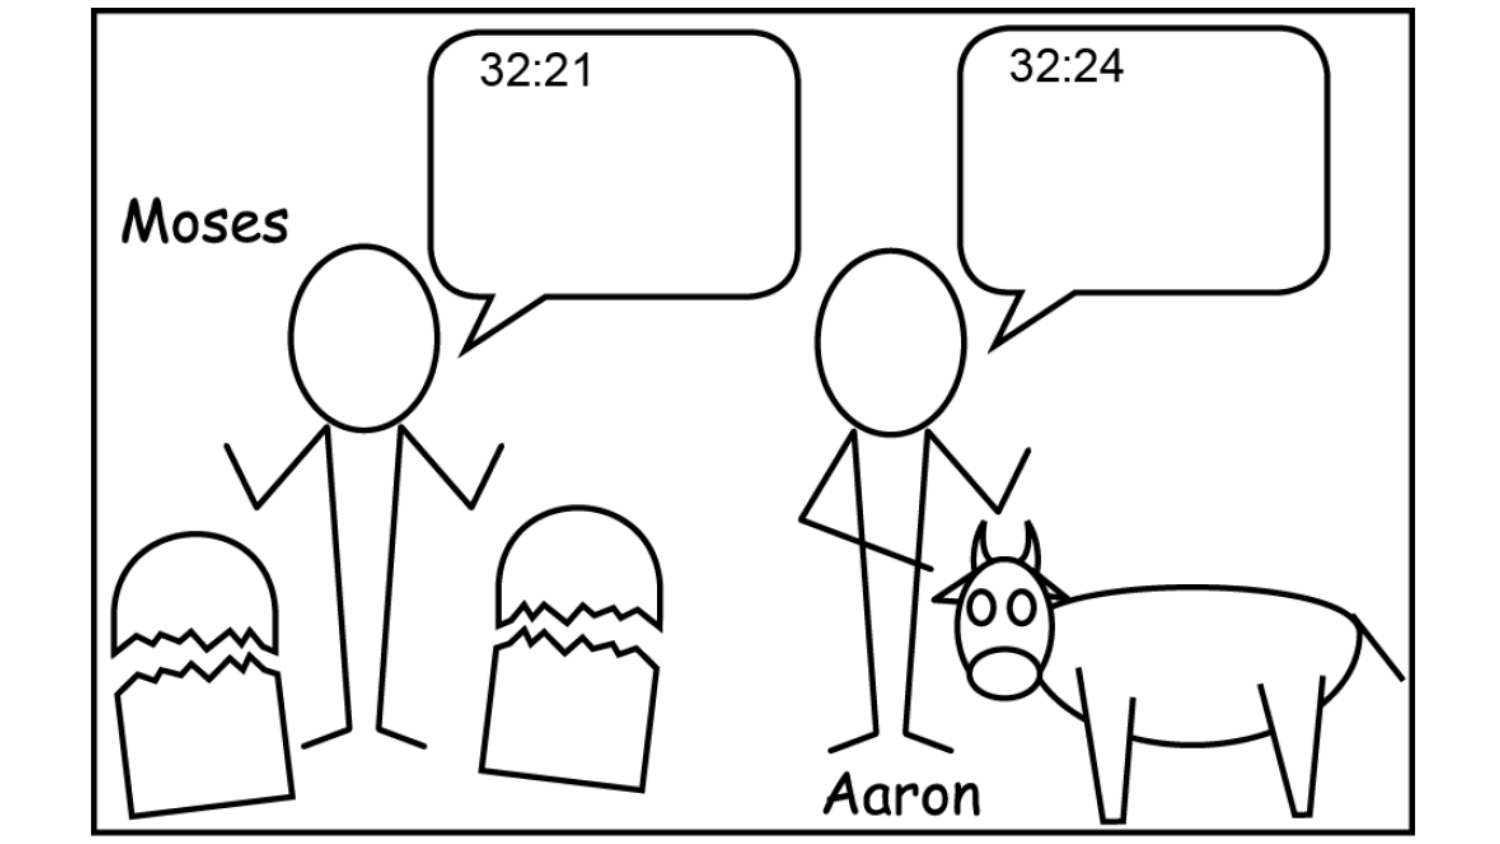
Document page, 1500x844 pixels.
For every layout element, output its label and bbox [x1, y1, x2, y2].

picture [81, 0, 1419, 844]
